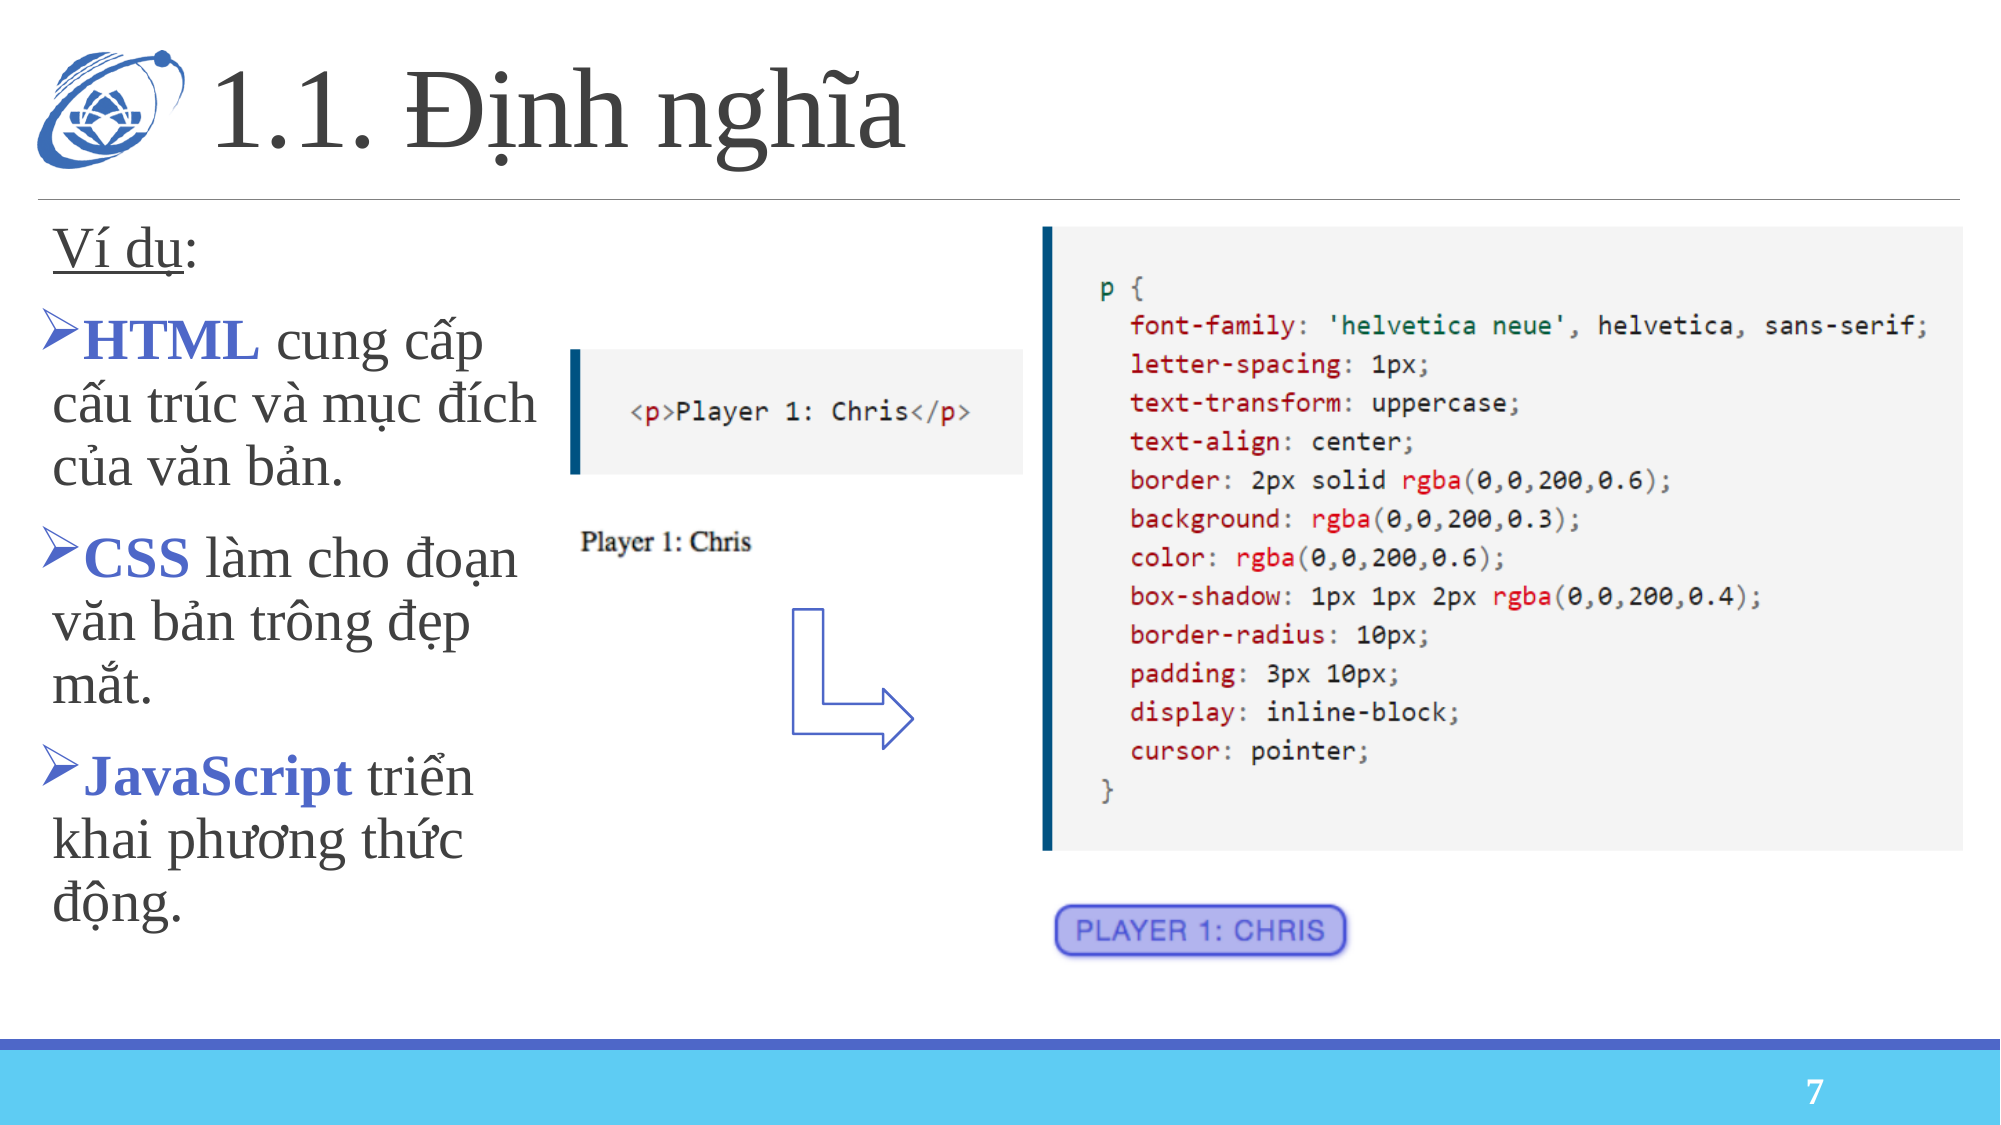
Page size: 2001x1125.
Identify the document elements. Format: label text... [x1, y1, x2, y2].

list Ví dụ: HTML cung cấp cấu trúc và mục đích của văn bản. CSS làm cho đoạn văn bản trông đẹp mắt. JavaScript triển khai phương thức động. [37, 209, 570, 1011]
picture [1039, 224, 1963, 996]
text_box [791, 619, 915, 751]
picture [568, 347, 1024, 611]
title 1.1. Định nghĩa [193, 47, 1961, 192]
slide_number 7 [1624, 1059, 1840, 1120]
picture [37, 34, 185, 183]
